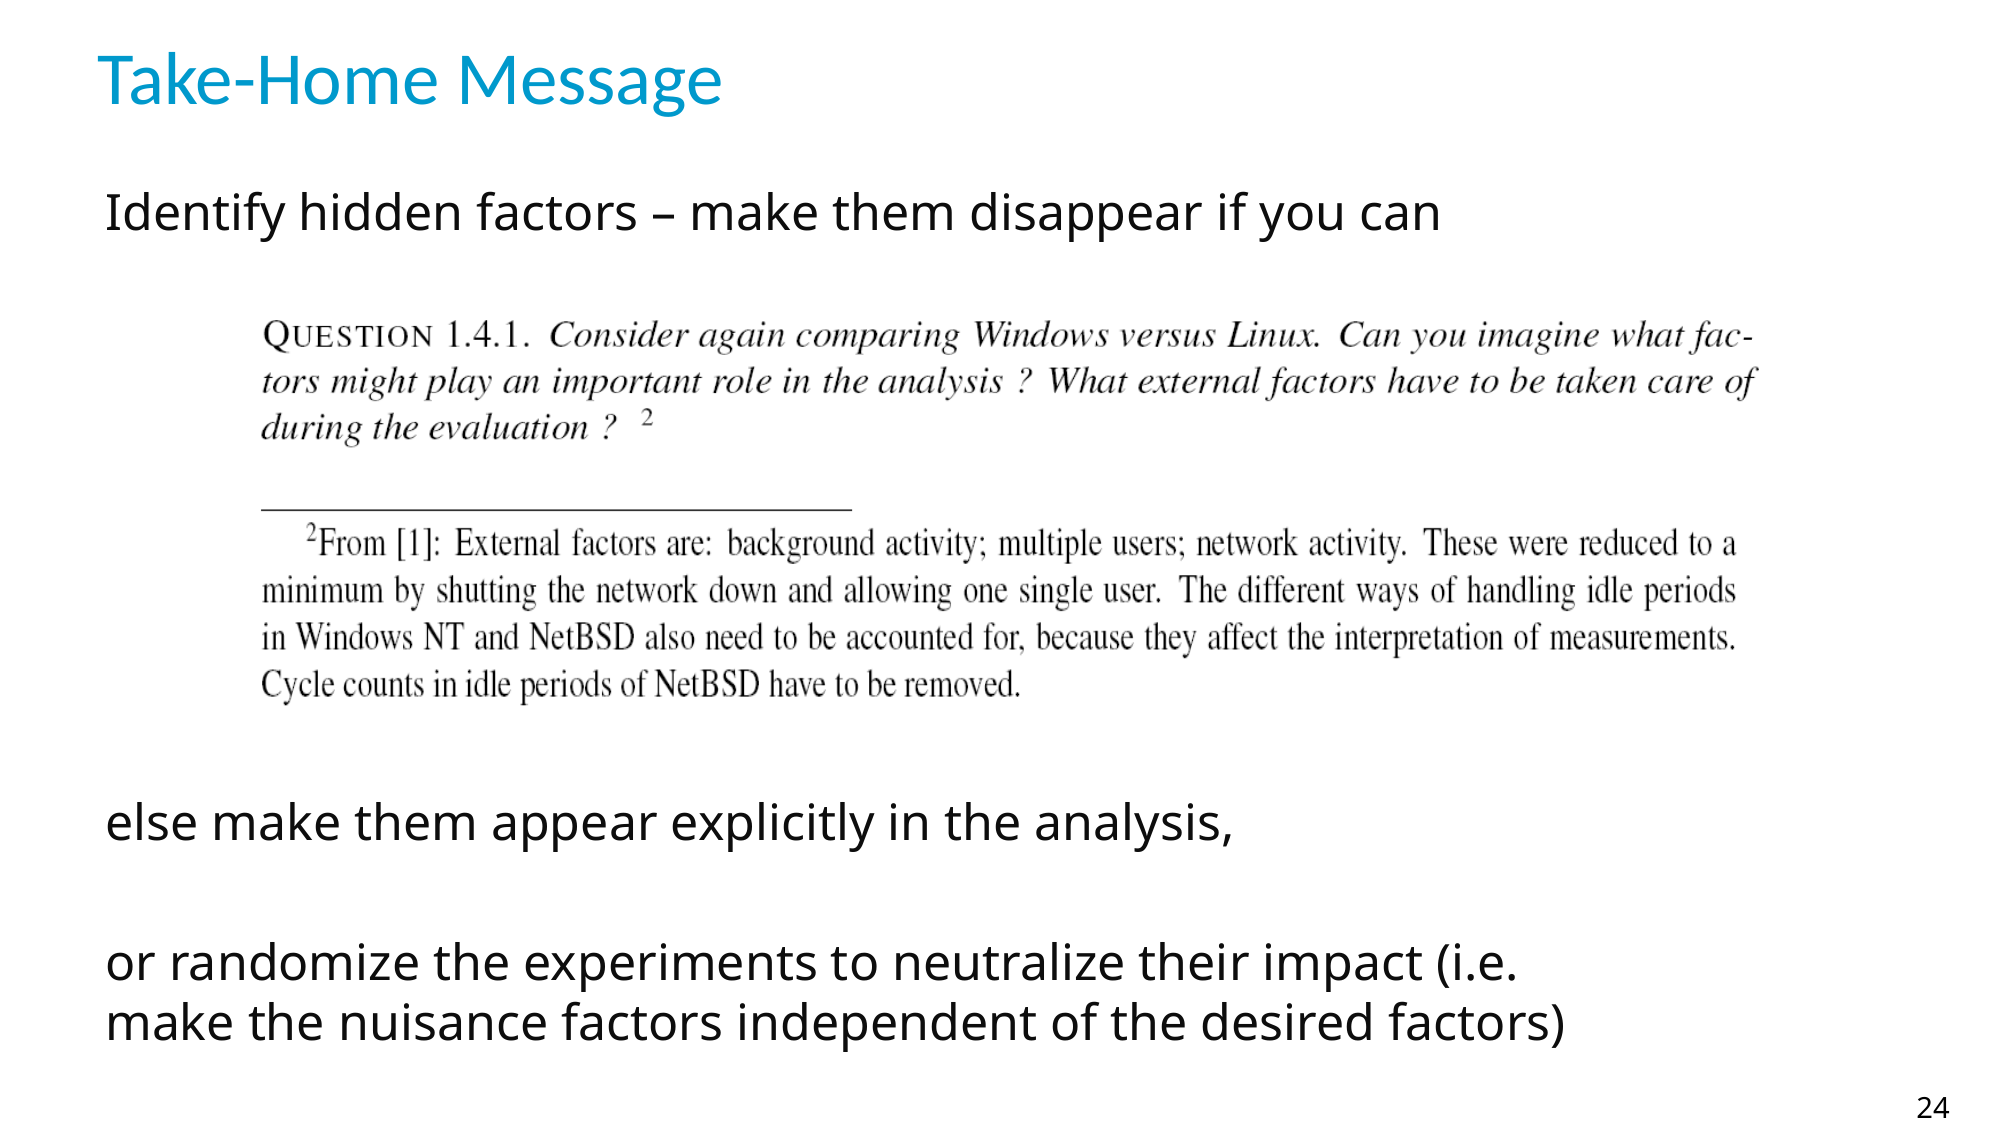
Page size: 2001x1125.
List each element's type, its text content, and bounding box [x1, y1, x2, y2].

title Take-Home Message [82, 0, 1898, 150]
picture [252, 296, 1774, 783]
list Identify hidden factors – make them disappear if you can else make them appear explicitly in the analysis, or randomize the experiments to neutralize their impact (i.e. make the nuisance factors independent of the desired factors) [90, 172, 1639, 1107]
footer 24 [1866, 1082, 2000, 1125]
